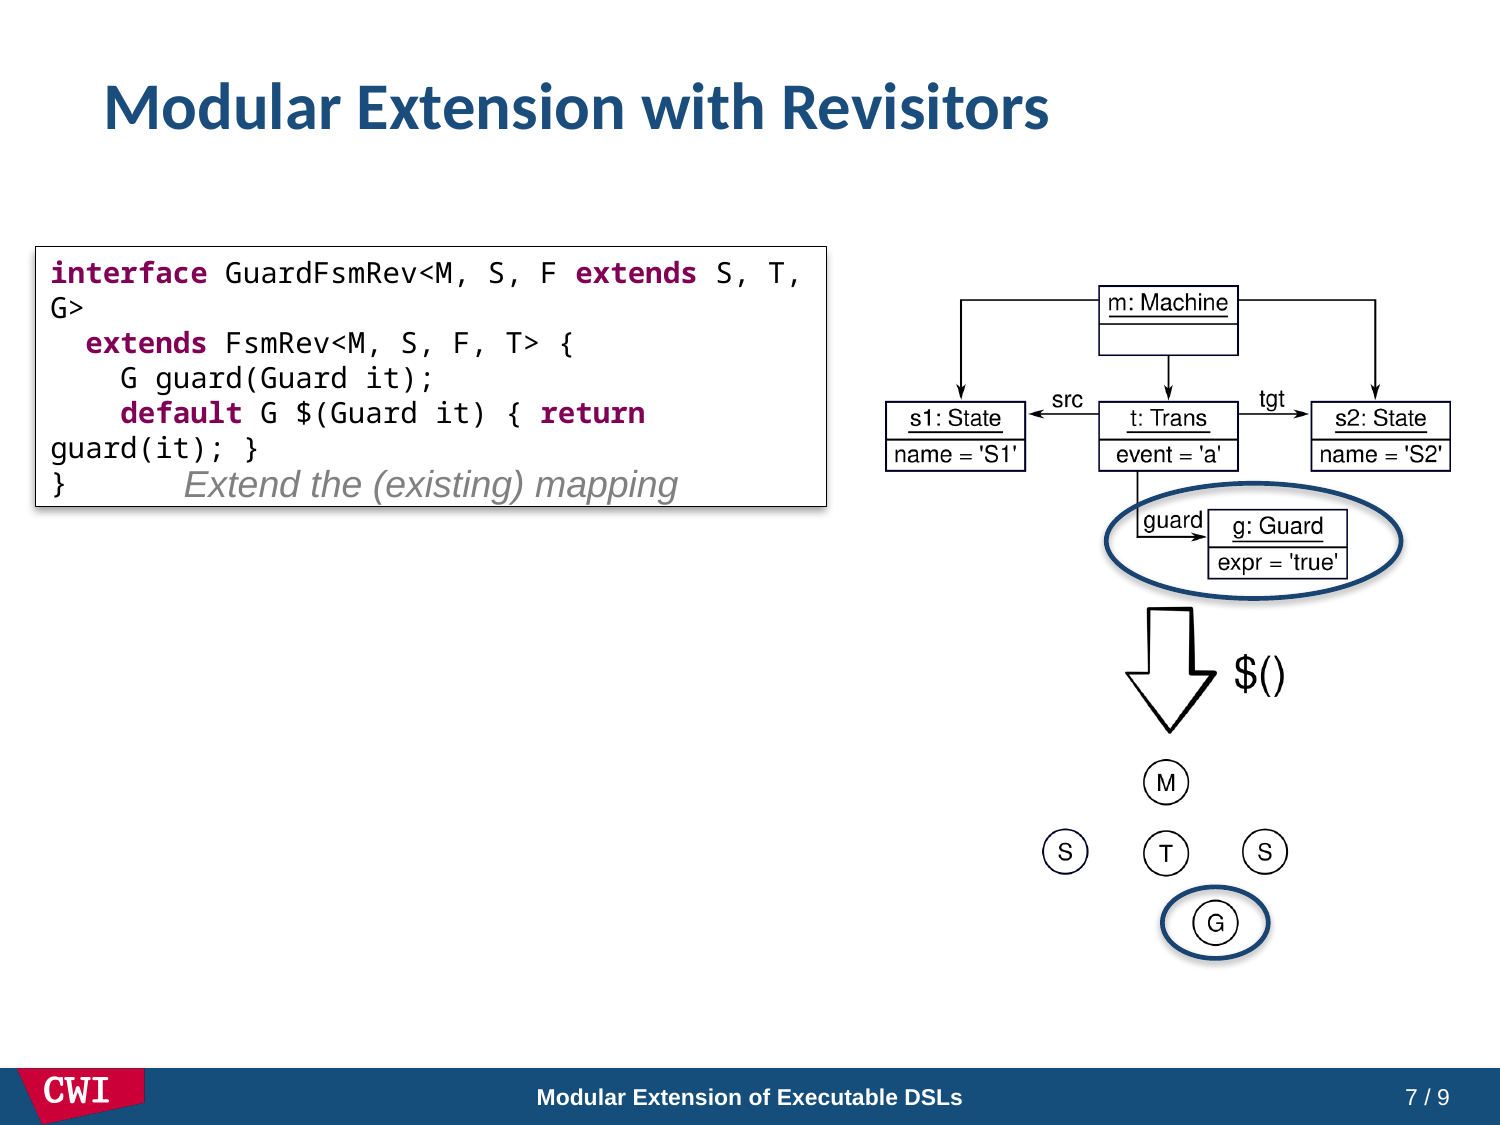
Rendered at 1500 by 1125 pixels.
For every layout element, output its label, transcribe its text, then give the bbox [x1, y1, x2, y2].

text_box Extend the (existing) mapping [168, 452, 694, 513]
footer Modular Extension of Executable DSLs [0, 1068, 1500, 1125]
slide_number 7 / 9 [1405, 1074, 1492, 1119]
title Modular Extension with Revisitors [102, 57, 1398, 150]
text_box interface GuardFsmRev<M, S, F extends S, T, G> extends FsmRev<M, S, F, T> { G guard(Guard it); default G $(Guard it) { return guard(it); } } [35, 246, 827, 507]
picture [884, 285, 1451, 950]
